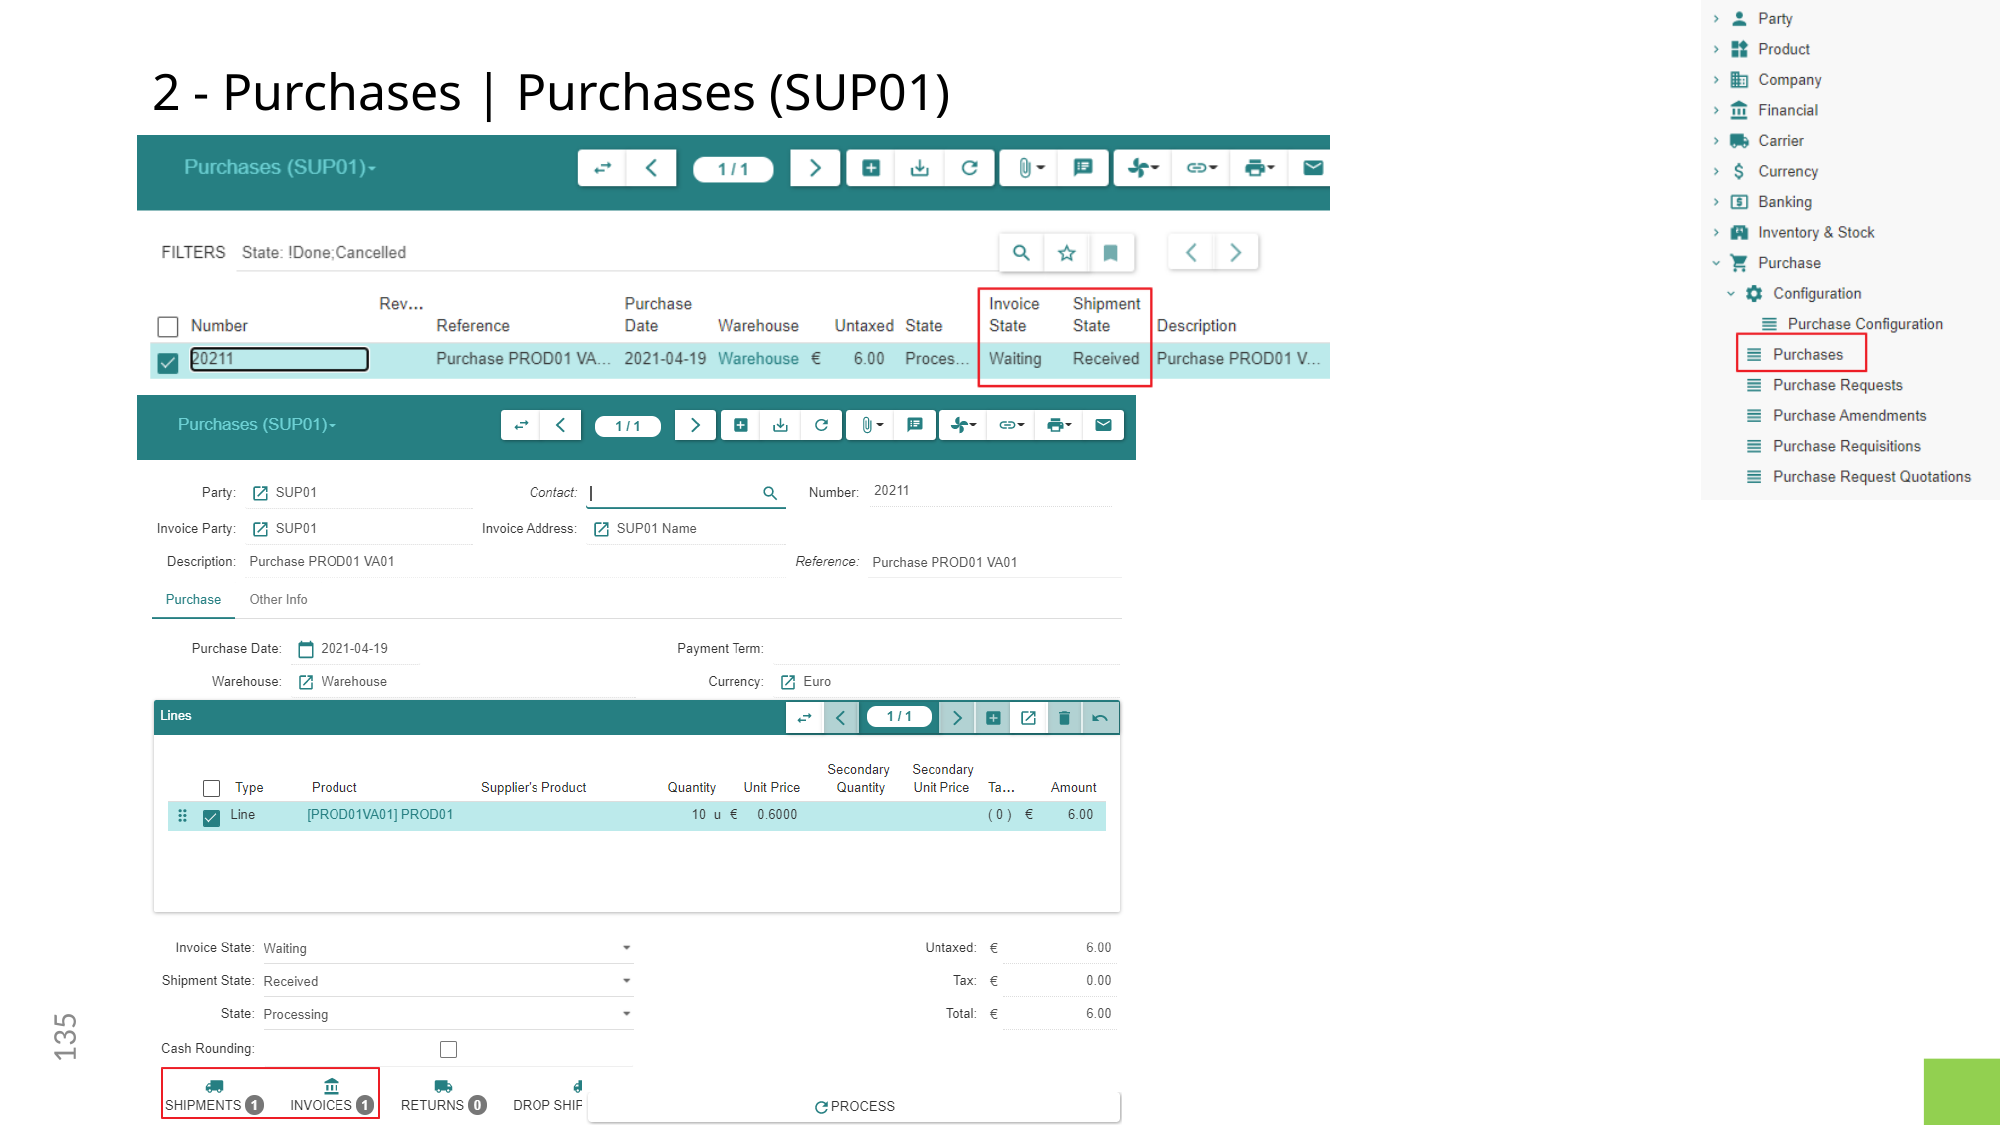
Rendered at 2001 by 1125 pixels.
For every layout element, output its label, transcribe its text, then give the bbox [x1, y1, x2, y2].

text_box [1923, 1058, 2000, 1125]
picture [1701, 0, 2000, 500]
slide_number 135 [32, 969, 93, 1108]
title 2 - Purchases | Purchases (SUP01) [137, 59, 1701, 136]
picture [137, 135, 1330, 1125]
